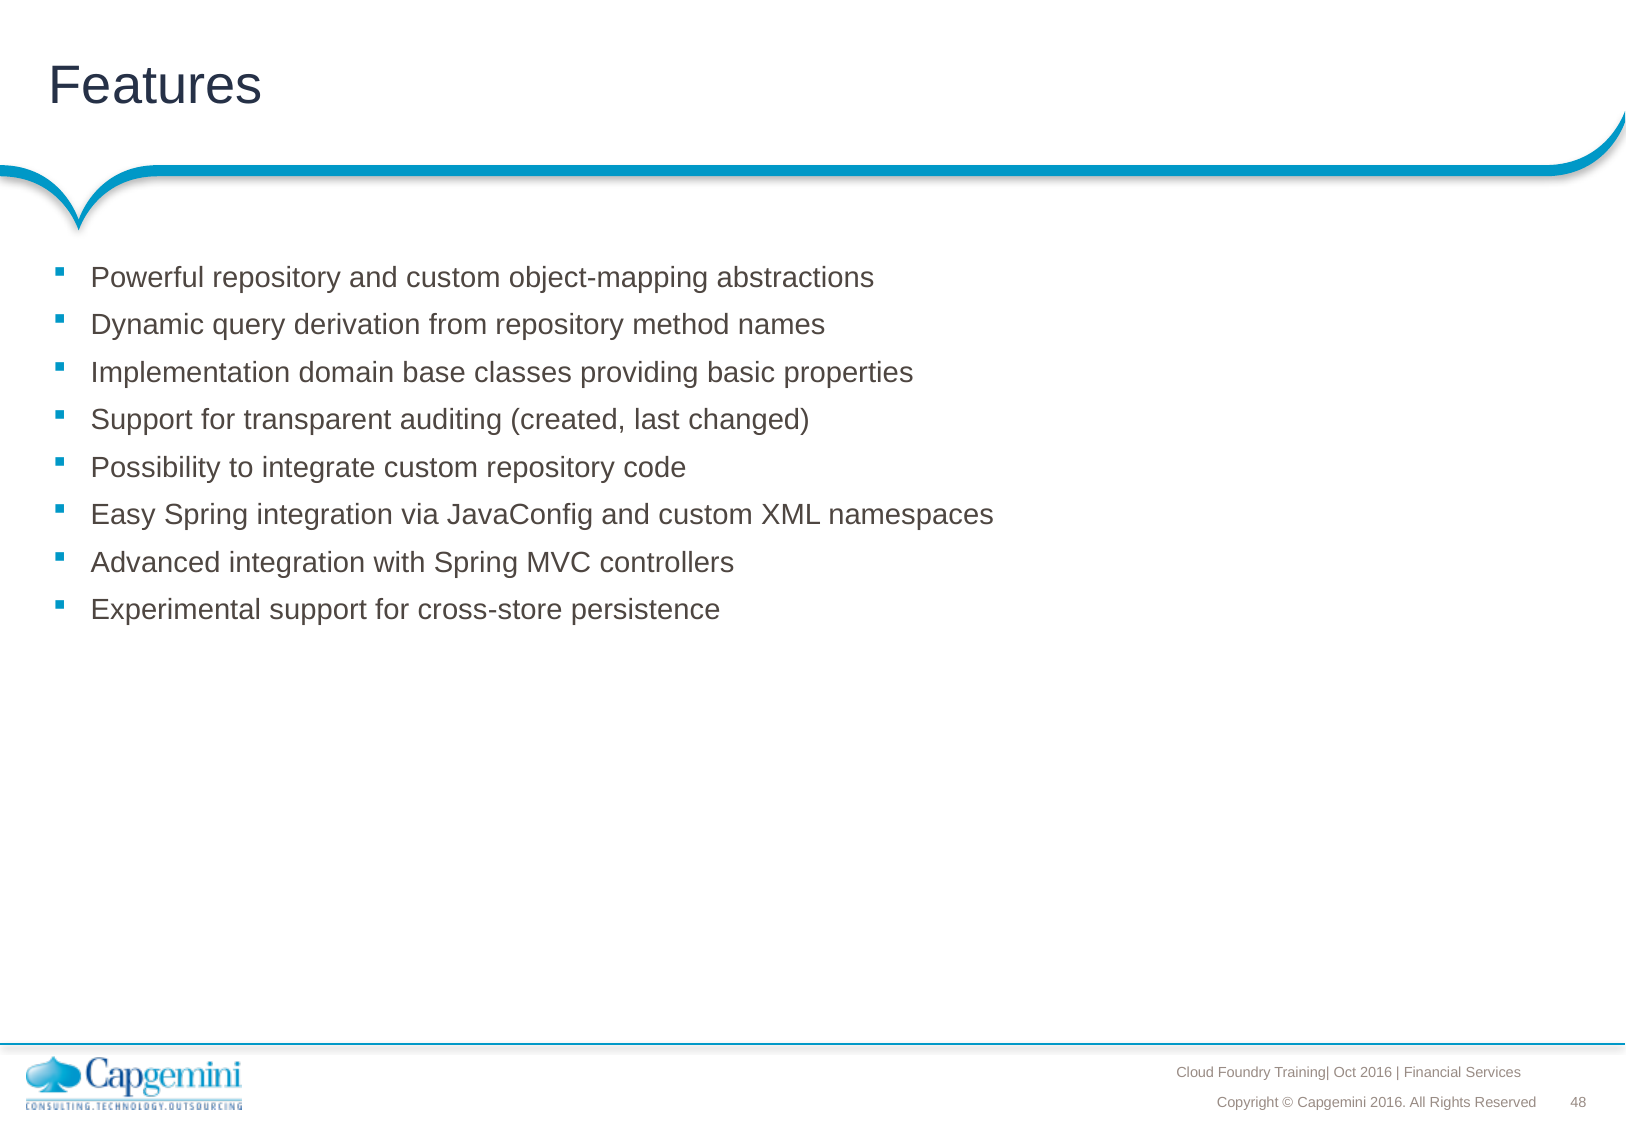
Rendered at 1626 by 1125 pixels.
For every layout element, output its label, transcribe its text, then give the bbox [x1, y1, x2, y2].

picture [26, 1056, 242, 1110]
title Features [0, 0, 1625, 165]
list Powerful repository and custom object-mapping abstractions Dynamic query derivation from repository method names Implementation domain base classes providing basic properties Support for transparent auditing (created, last changed) Possibility to integrate custom repository code Easy Spring integration via JavaConfig and custom XML namespaces Advanced integration with Spring MVC controllers Experimental support for cross-store persistence [53, 246, 1573, 1030]
